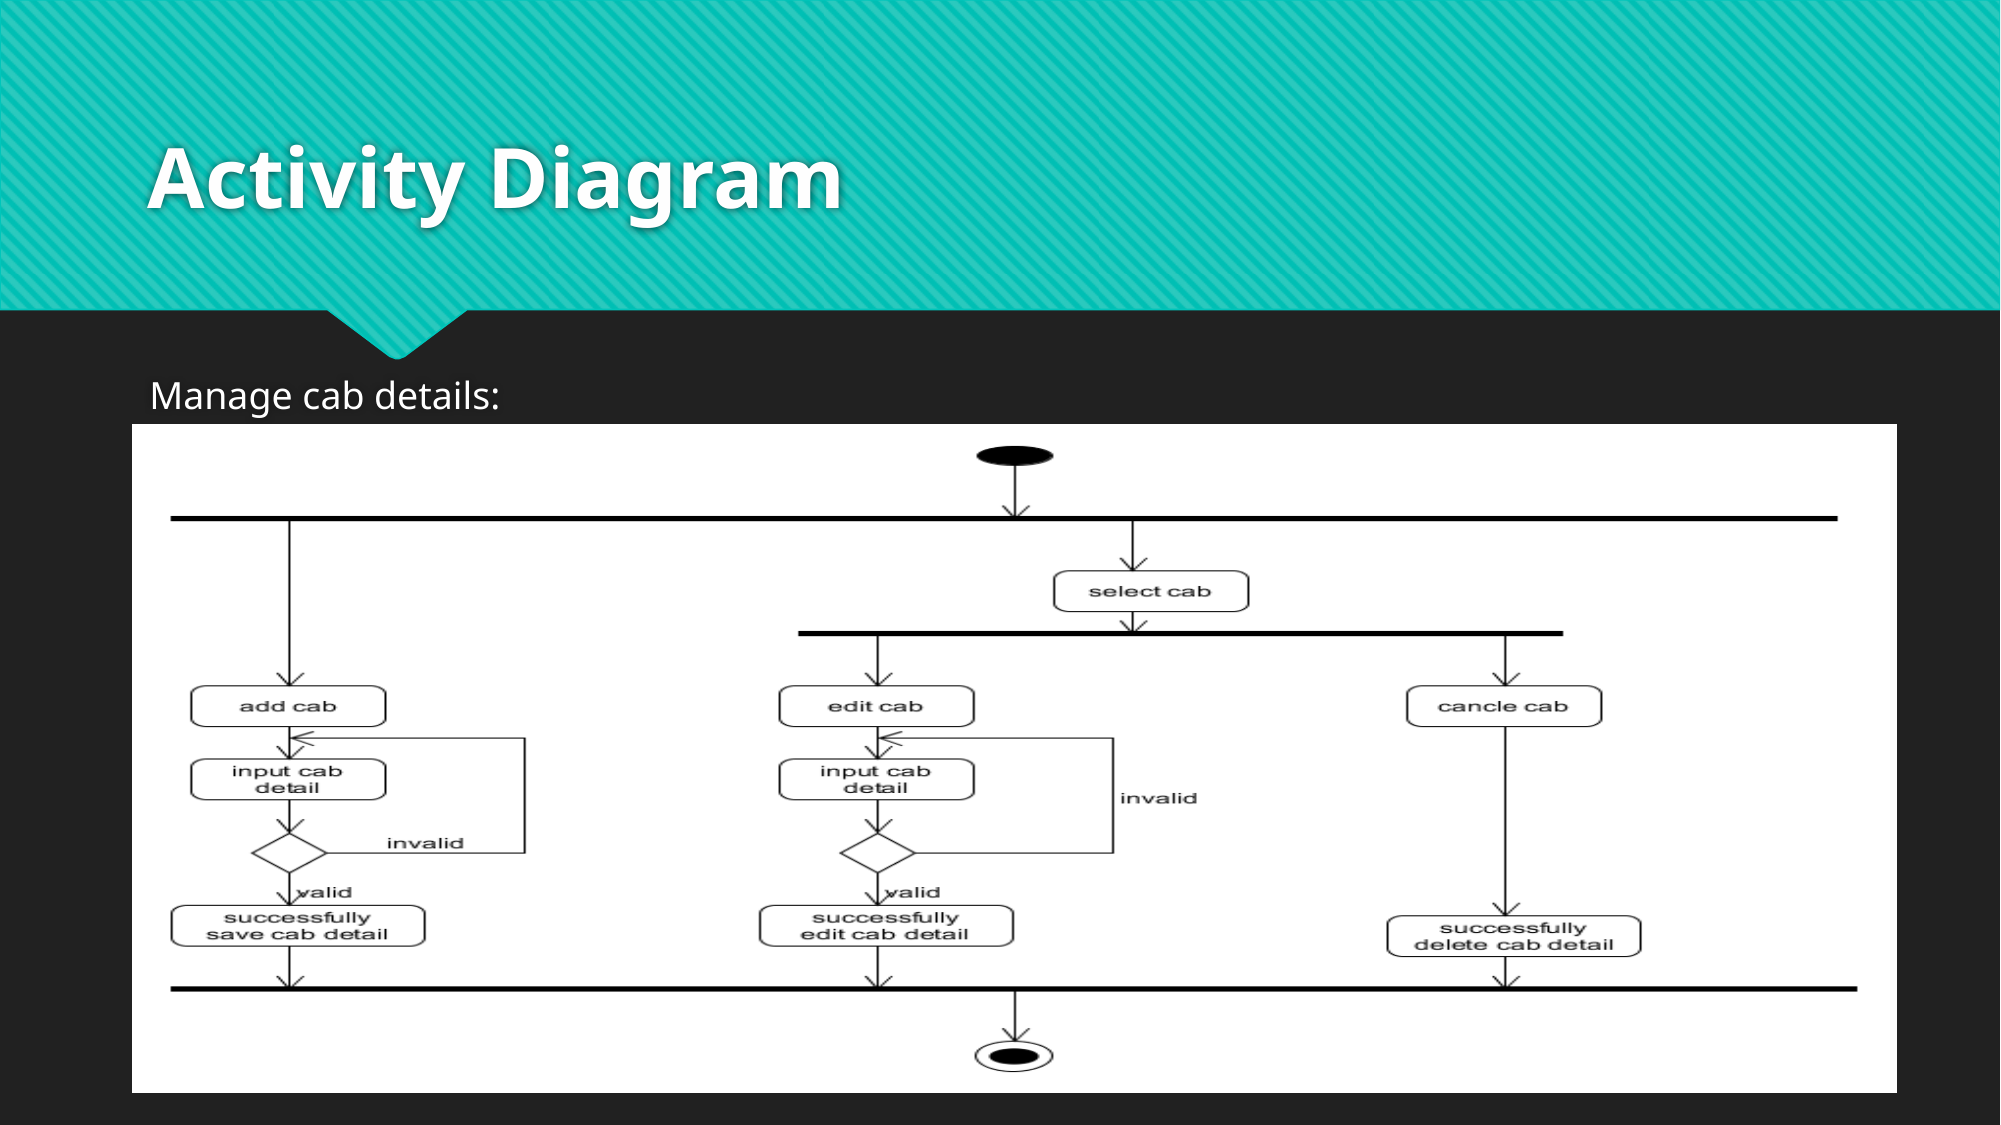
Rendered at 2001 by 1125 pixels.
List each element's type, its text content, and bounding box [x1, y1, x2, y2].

list Manage cab details: [134, 364, 1866, 424]
title Activity Diagram [132, 73, 1868, 233]
picture [132, 424, 1898, 1094]
